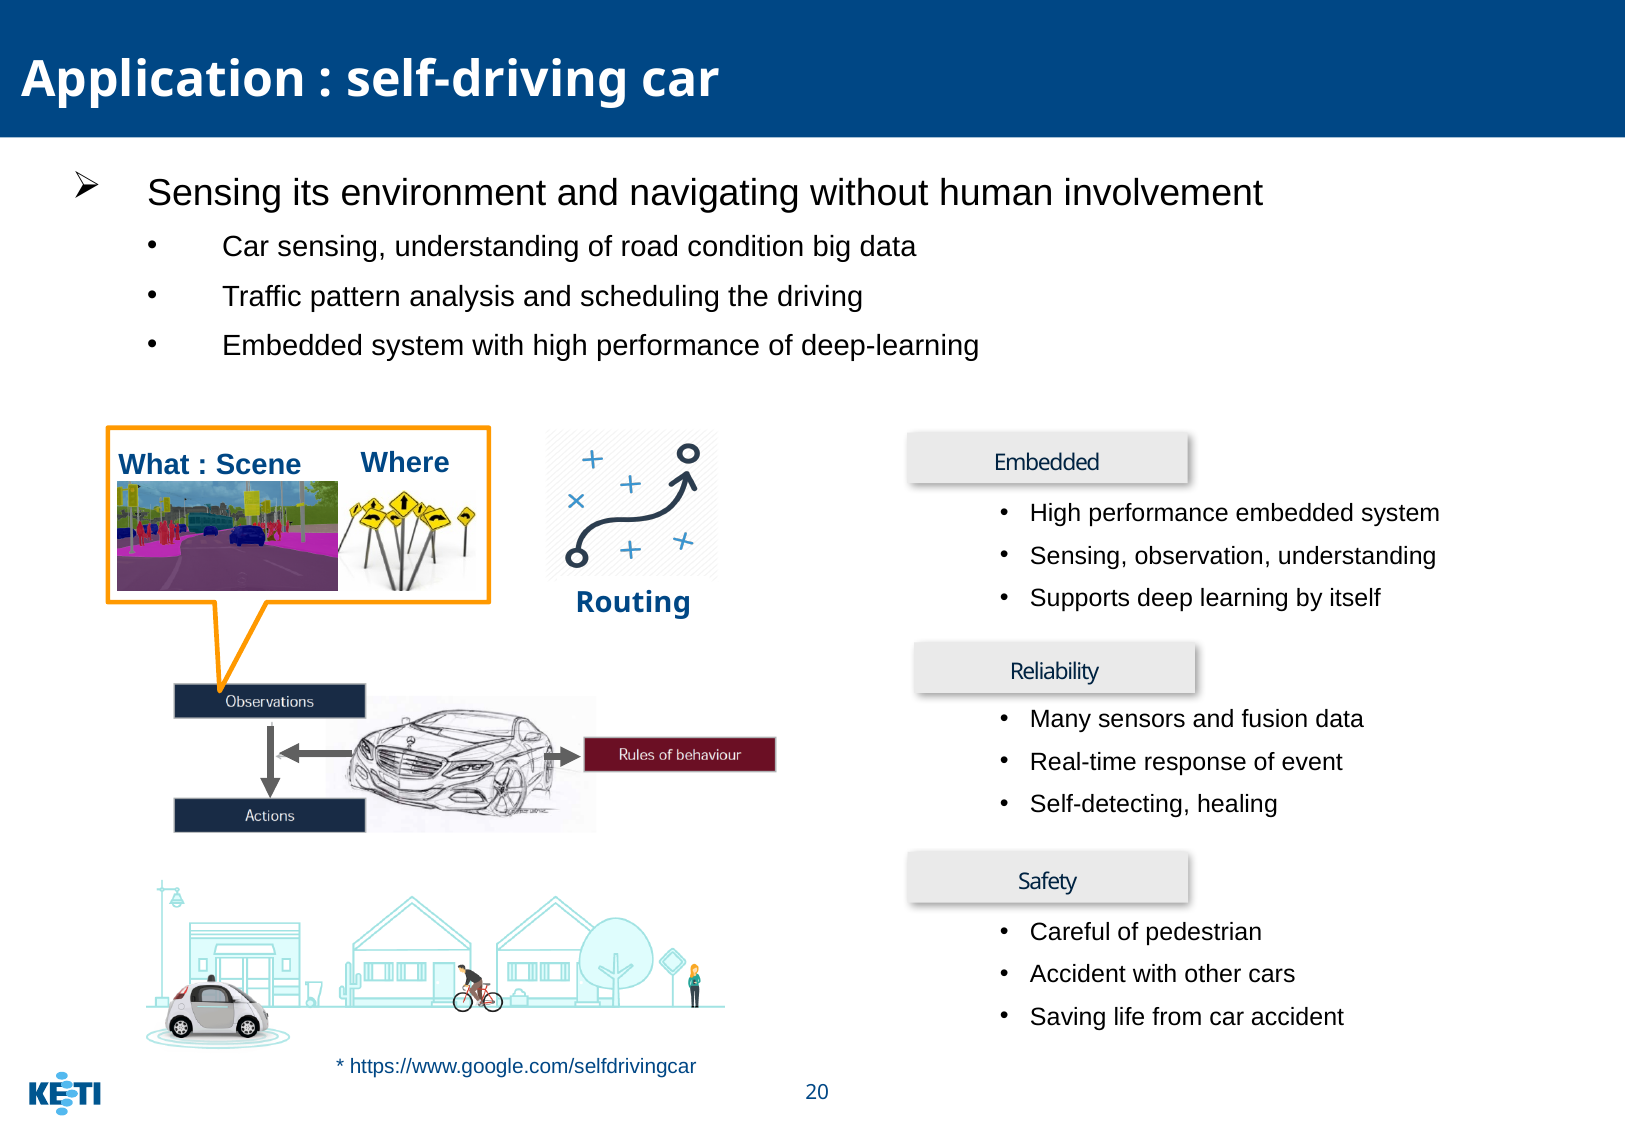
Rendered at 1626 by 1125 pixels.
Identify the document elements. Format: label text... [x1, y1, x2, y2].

text_box Many sensors and fusion data Real-time response of event Self-detecting, healing [940, 693, 1522, 846]
title Application : self-driving car [21, 46, 1523, 107]
text_box Sensing its environment and navigating without human involvement Car sensing, understanding of road condition big data Traffic pattern analysis and scheduling the driving Embedded system with high performance of deep-learning [72, 160, 1534, 369]
text_box * https://www.google.com/selfdrivingcar [321, 1045, 735, 1085]
text_box Embedded [907, 432, 1188, 484]
picture [142, 875, 725, 1059]
text_box Careful of pedestrian Accident with other cars Saving life from car accident [940, 906, 1522, 1059]
text_box Reliability [914, 642, 1195, 693]
text_box Safety [907, 851, 1189, 903]
text_box High performance embedded system Sensing, observation, understanding Supports deep learning by itself [940, 487, 1522, 640]
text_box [107, 427, 792, 838]
